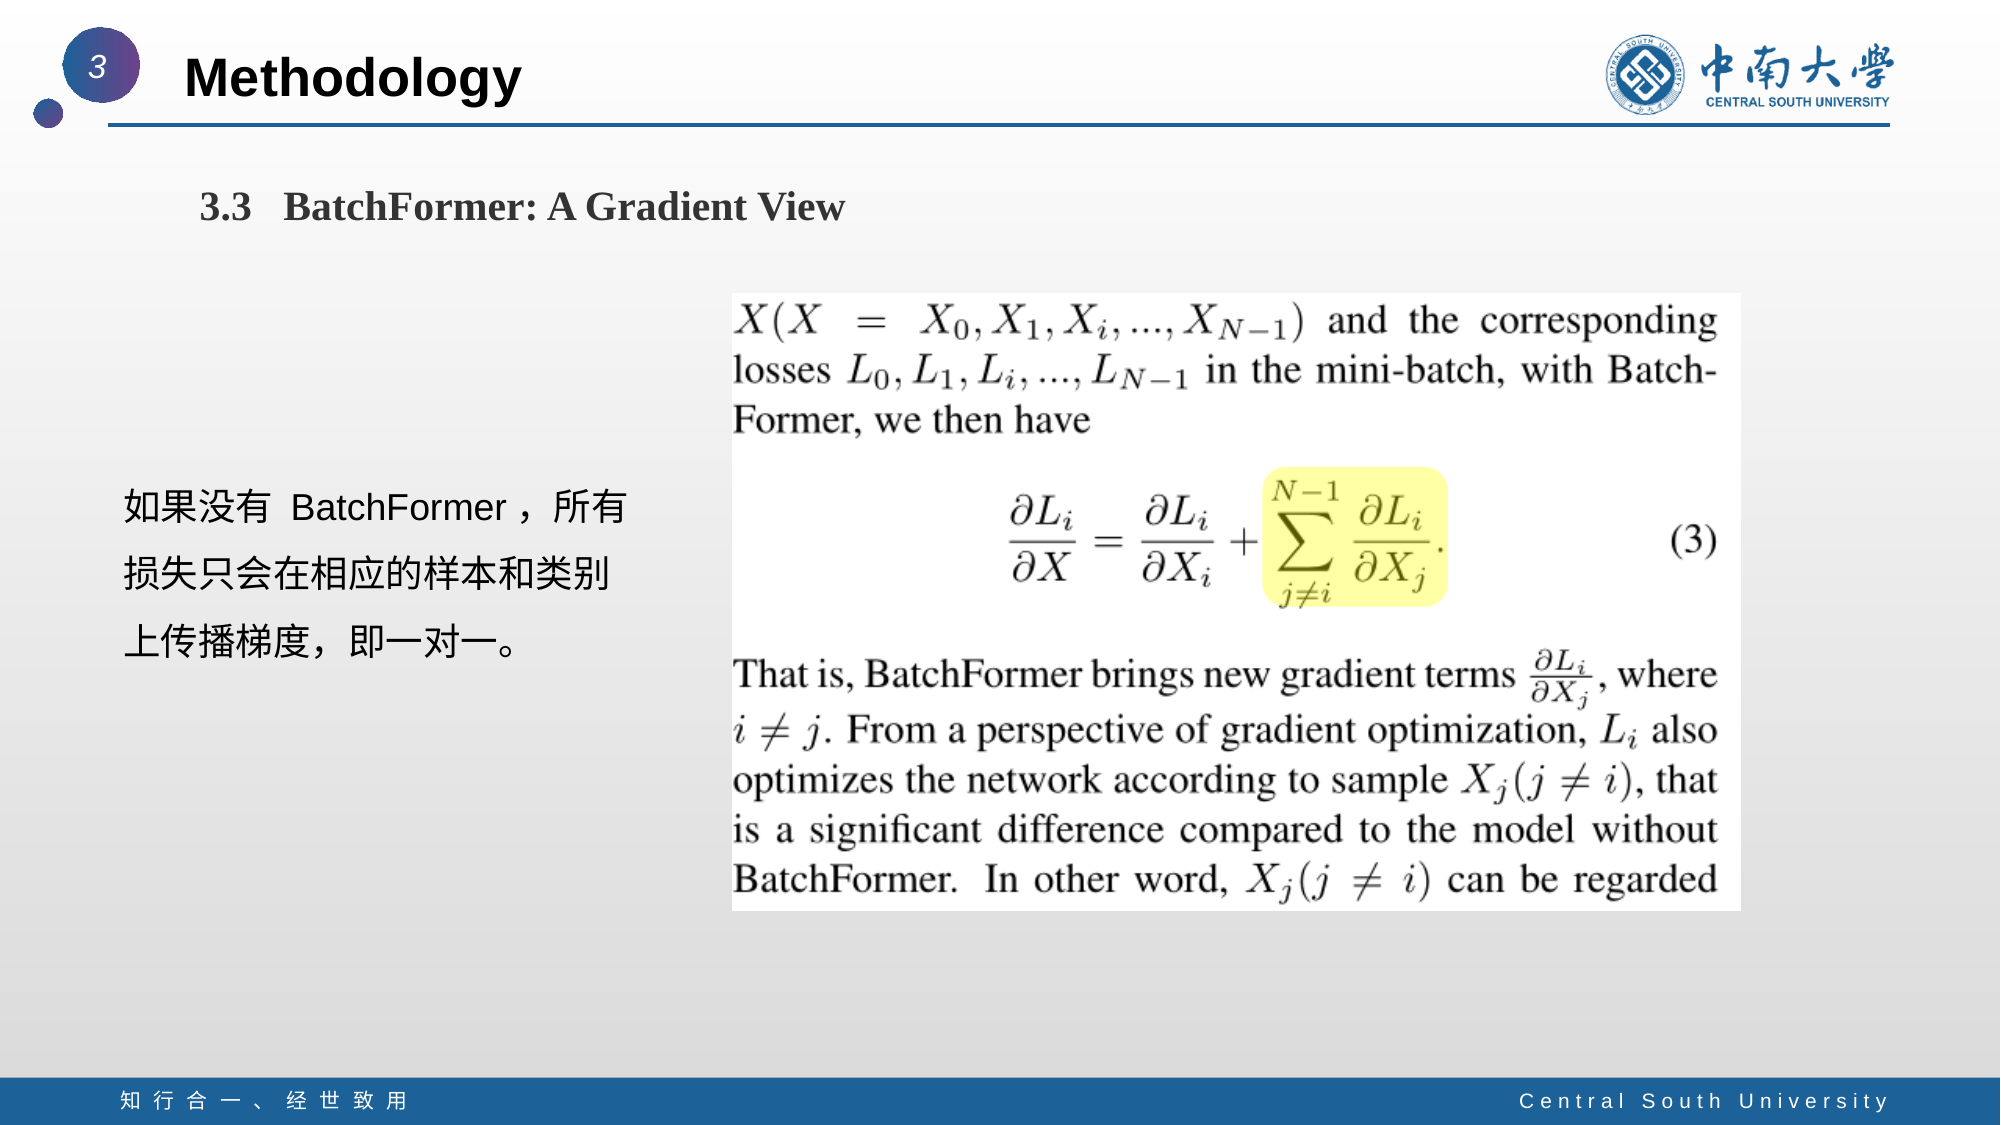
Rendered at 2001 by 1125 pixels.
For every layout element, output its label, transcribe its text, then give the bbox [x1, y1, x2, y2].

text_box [33, 26, 153, 128]
text_box [0, 1077, 2000, 1125]
picture [1595, 28, 1907, 121]
text_box 3.3 BatchFormer: A Gradient View [184, 146, 1020, 237]
text_box 知行合一、经世致用 [105, 1080, 423, 1120]
text_box [158, 0, 1050, 118]
text_box Central South University [1504, 1080, 1902, 1120]
text_box 如果没有 BatchFormer，所有损失只会在相应的样本和类别上传播梯度，即一对一。 [108, 452, 648, 671]
text_box Methodology [184, 32, 1077, 116]
picture [732, 293, 1741, 912]
